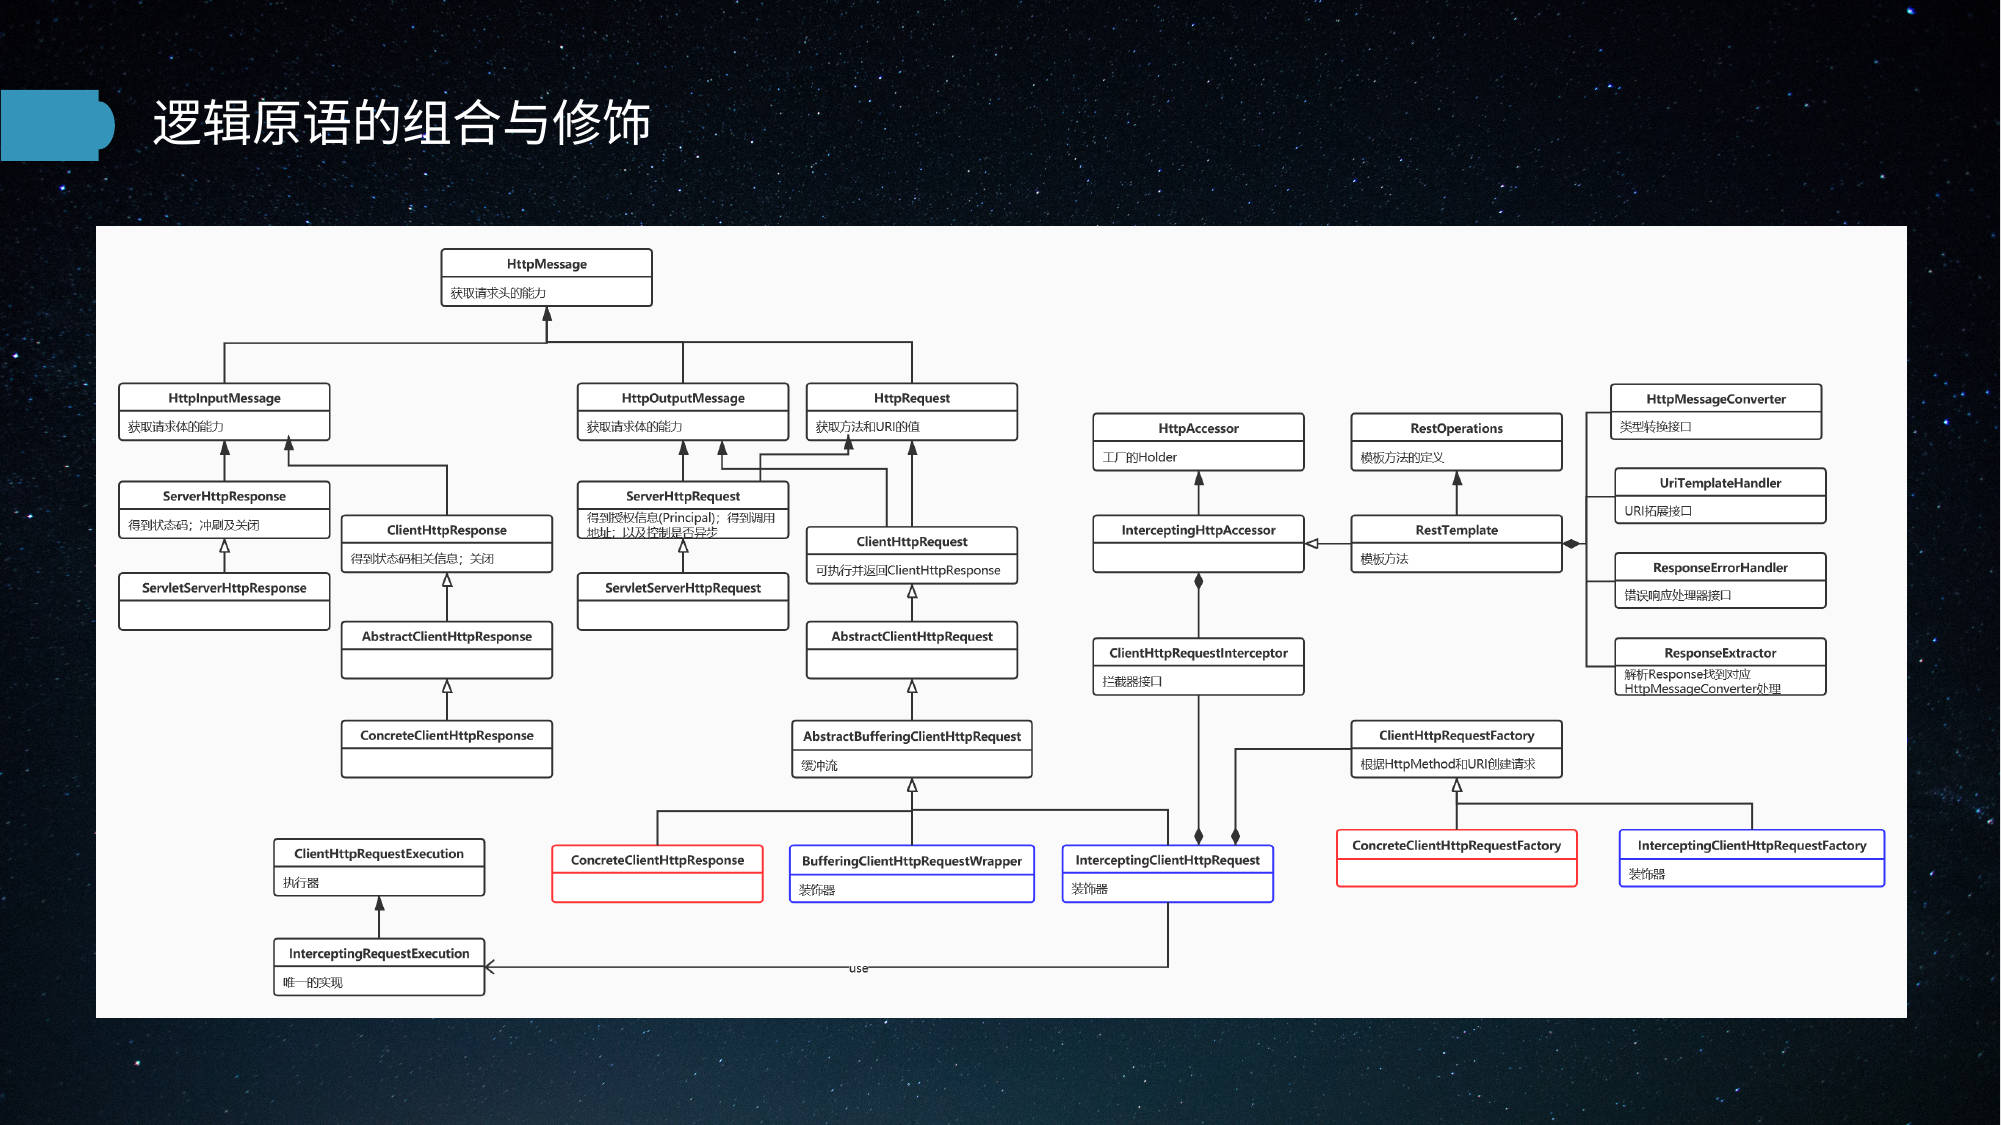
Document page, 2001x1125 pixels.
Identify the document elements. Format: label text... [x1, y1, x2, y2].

list 逻辑原语的组合与修饰 [137, 90, 748, 161]
picture [0, 0, 2001, 1125]
